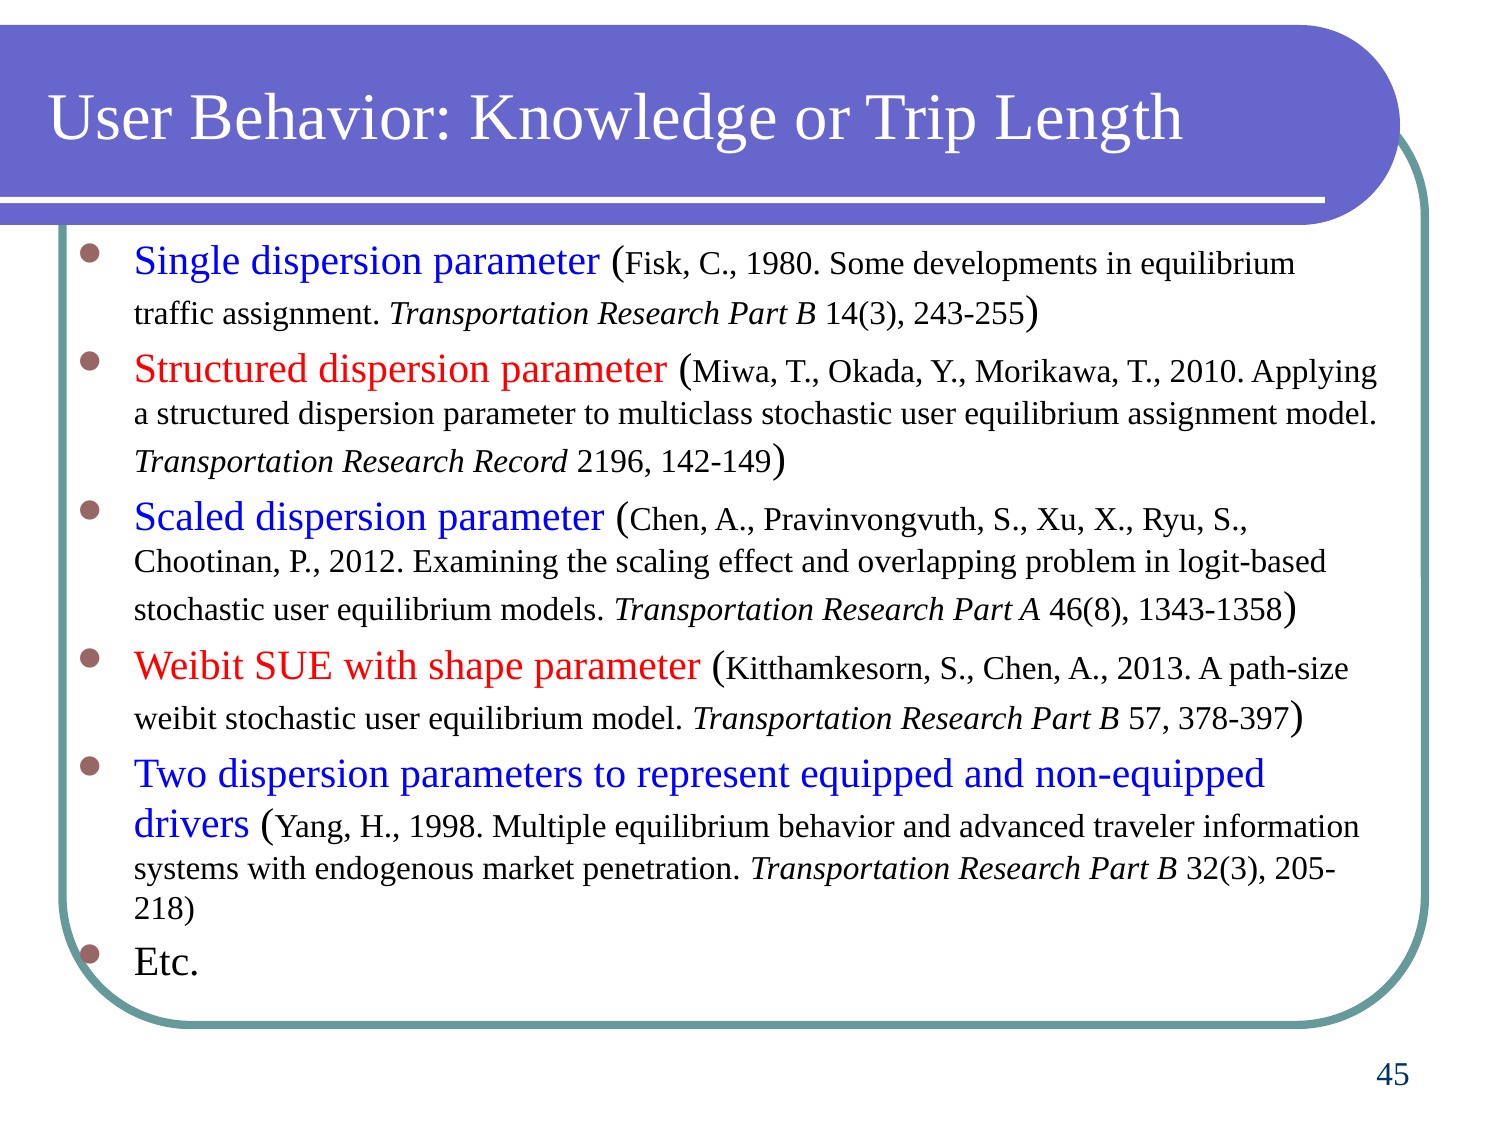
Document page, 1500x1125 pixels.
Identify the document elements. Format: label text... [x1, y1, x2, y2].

title User Behavior: Knowledge or Trip Length [32, 37, 1347, 188]
list Single dispersion parameter (Fisk, C., 1980. Some developments in equilibrium traffic assignment. Transportation Research Part B 14(3), 243-255) Structured dispersion parameter (Miwa, T., Okada, Y., Morikawa, T., 2010. Applying a structured dispersion parameter to multiclass stochastic user equilibrium assignment model. Transportation Research Record 2196, 142-149) Scaled dispersion parameter (Chen, A., Pravinvongvuth, S., Xu, X., Ryu, S., Chootinan, P., 2012. Examining the scaling effect and overlapping problem in logit-based stochastic user equilibrium models. Transportation Research Part A 46(8), 1343-1358) Weibit SUE with shape parameter (Kitthamkesorn, S., Chen, A., 2013. A path-size weibit stochastic user equilibrium model. Transportation Research Part B 57, 378-397) Two dispersion parameters to represent equipped and non-equipped drivers (Yang, H., 1998. Multiple equilibrium behavior and advanced traveler information systems with endogenous market penetration. Transportation Research Part B 32(3), 205-218) Etc. [62, 224, 1400, 988]
slide_number 45 [1174, 1024, 1426, 1101]
